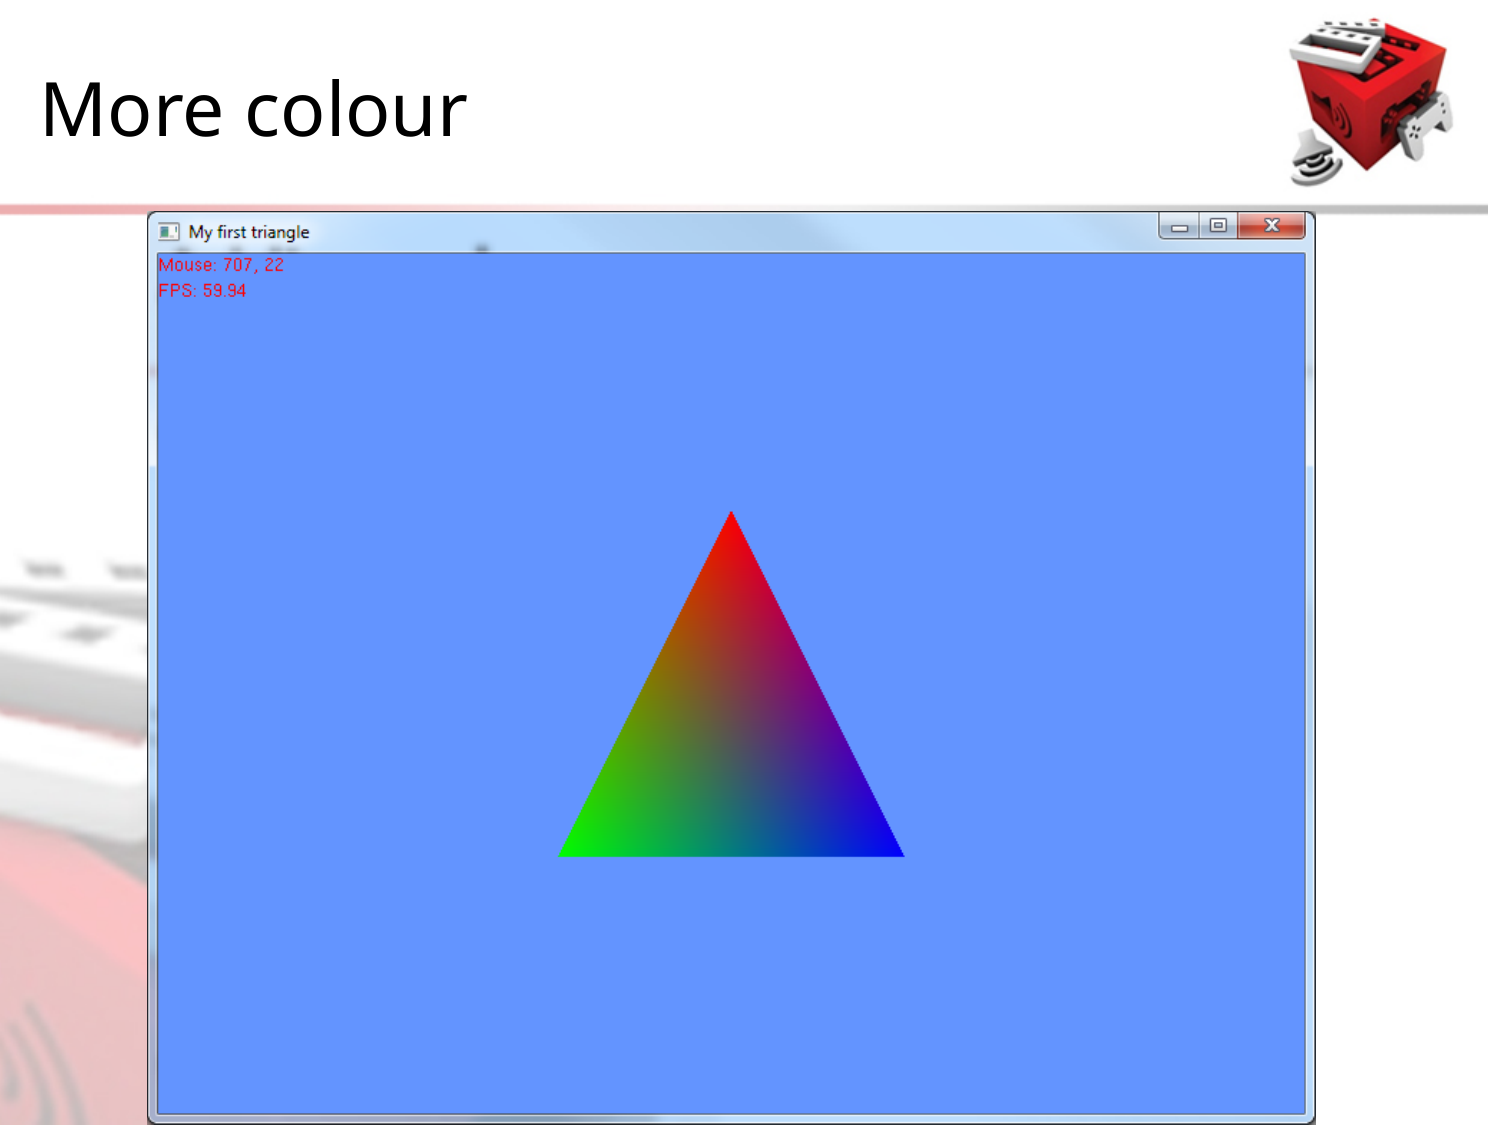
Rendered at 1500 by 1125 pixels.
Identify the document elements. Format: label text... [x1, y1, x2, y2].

picture [0, 1, 1488, 1125]
title More colour [24, 12, 1275, 200]
